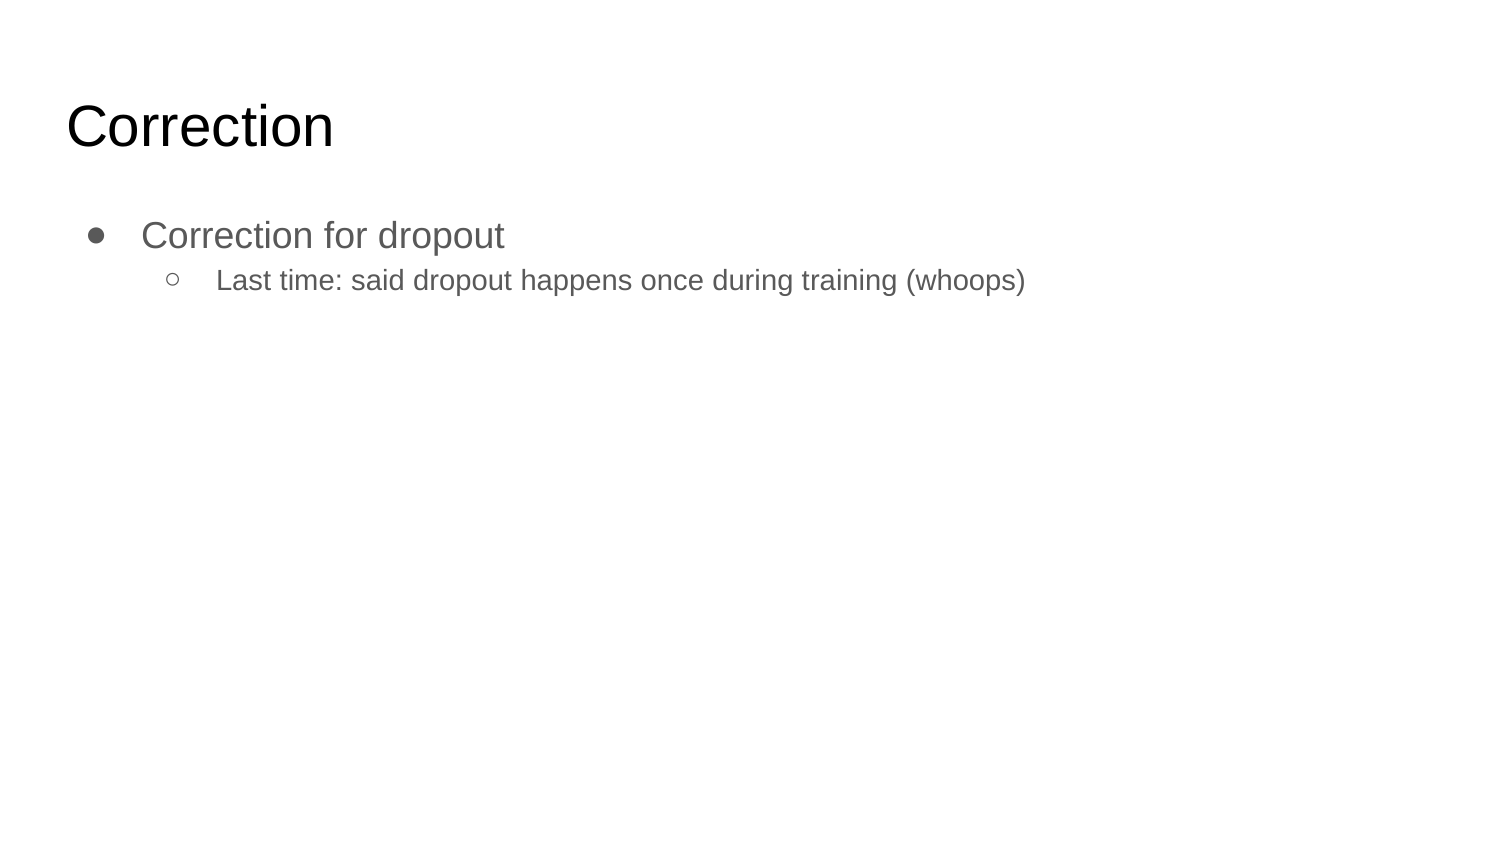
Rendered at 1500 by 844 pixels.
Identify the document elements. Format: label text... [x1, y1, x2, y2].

title Correction [51, 72, 1449, 167]
list Correction for dropout Last time: said dropout happens once during training (whoops) [51, 189, 1449, 750]
